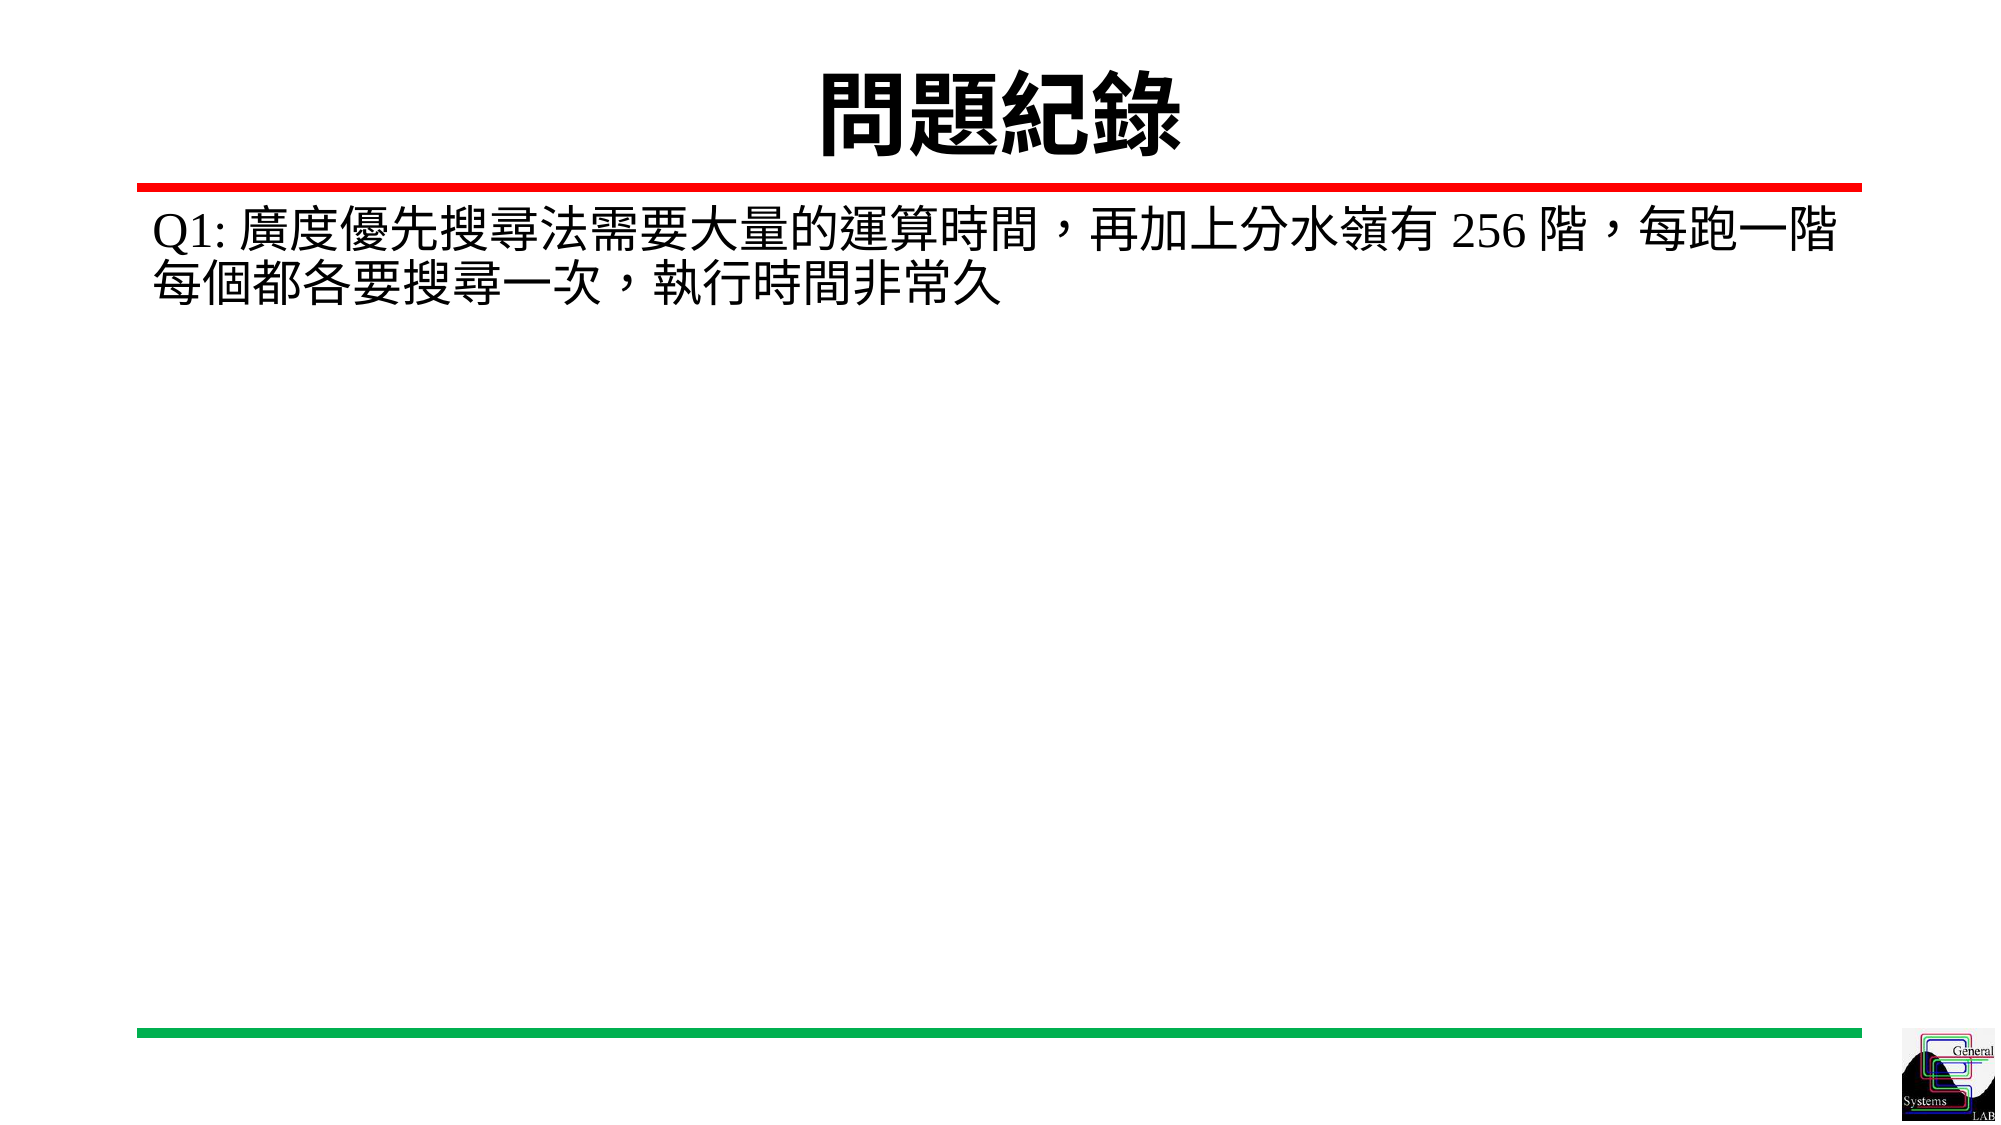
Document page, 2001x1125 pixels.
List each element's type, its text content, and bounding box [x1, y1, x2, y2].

list Q1:廣度優先搜尋法需要大量的運算時間，再加上分水嶺有256階，每跑一階每個都各要搜尋一次，執行時間非常久 [137, 197, 1863, 1024]
title 問題紀錄 [137, 59, 1863, 178]
picture [1902, 1028, 1995, 1121]
